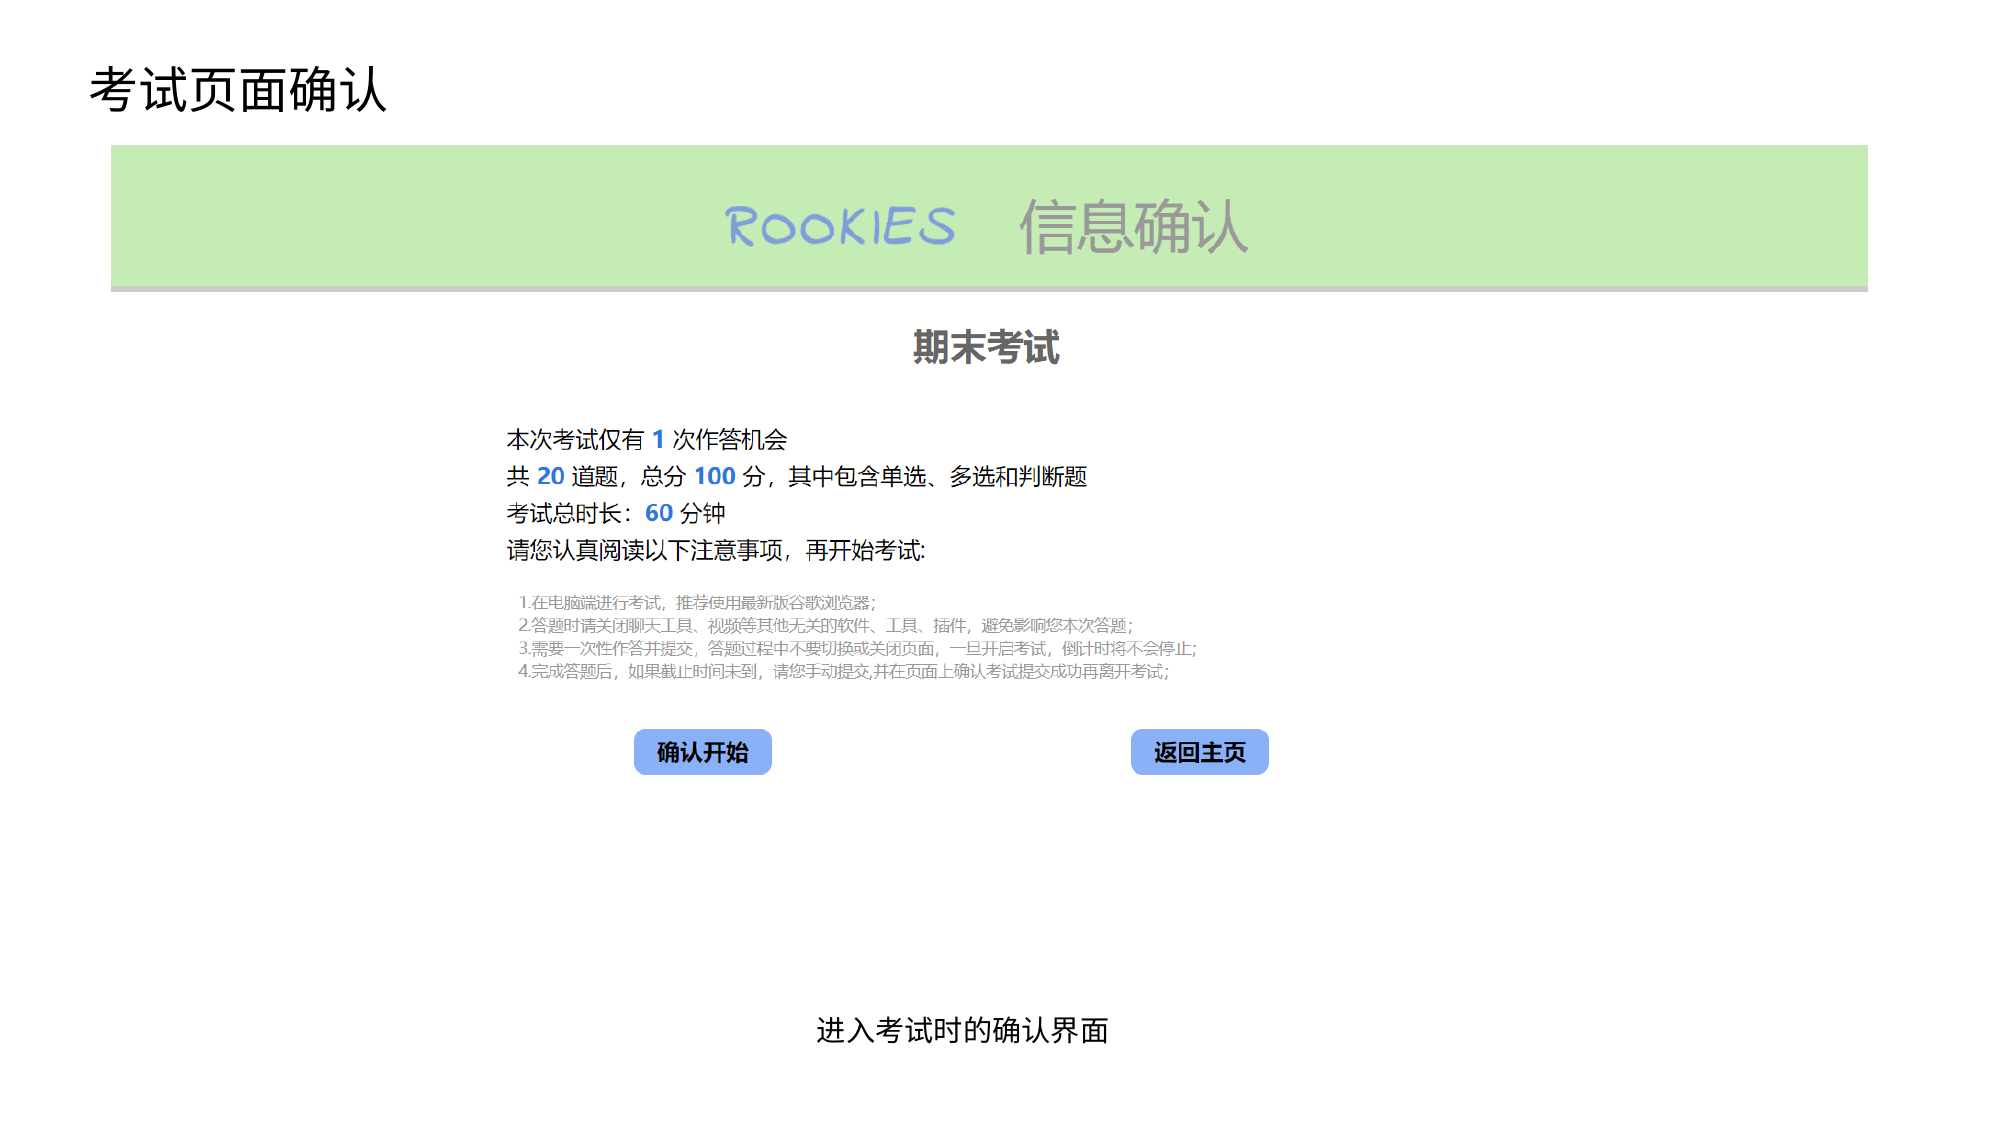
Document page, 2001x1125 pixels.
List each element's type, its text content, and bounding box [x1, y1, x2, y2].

picture [111, 145, 1868, 878]
subtitle 考试页面确认 [0, 51, 478, 159]
text_box 进入考试时的确认界面 [802, 994, 1125, 1055]
